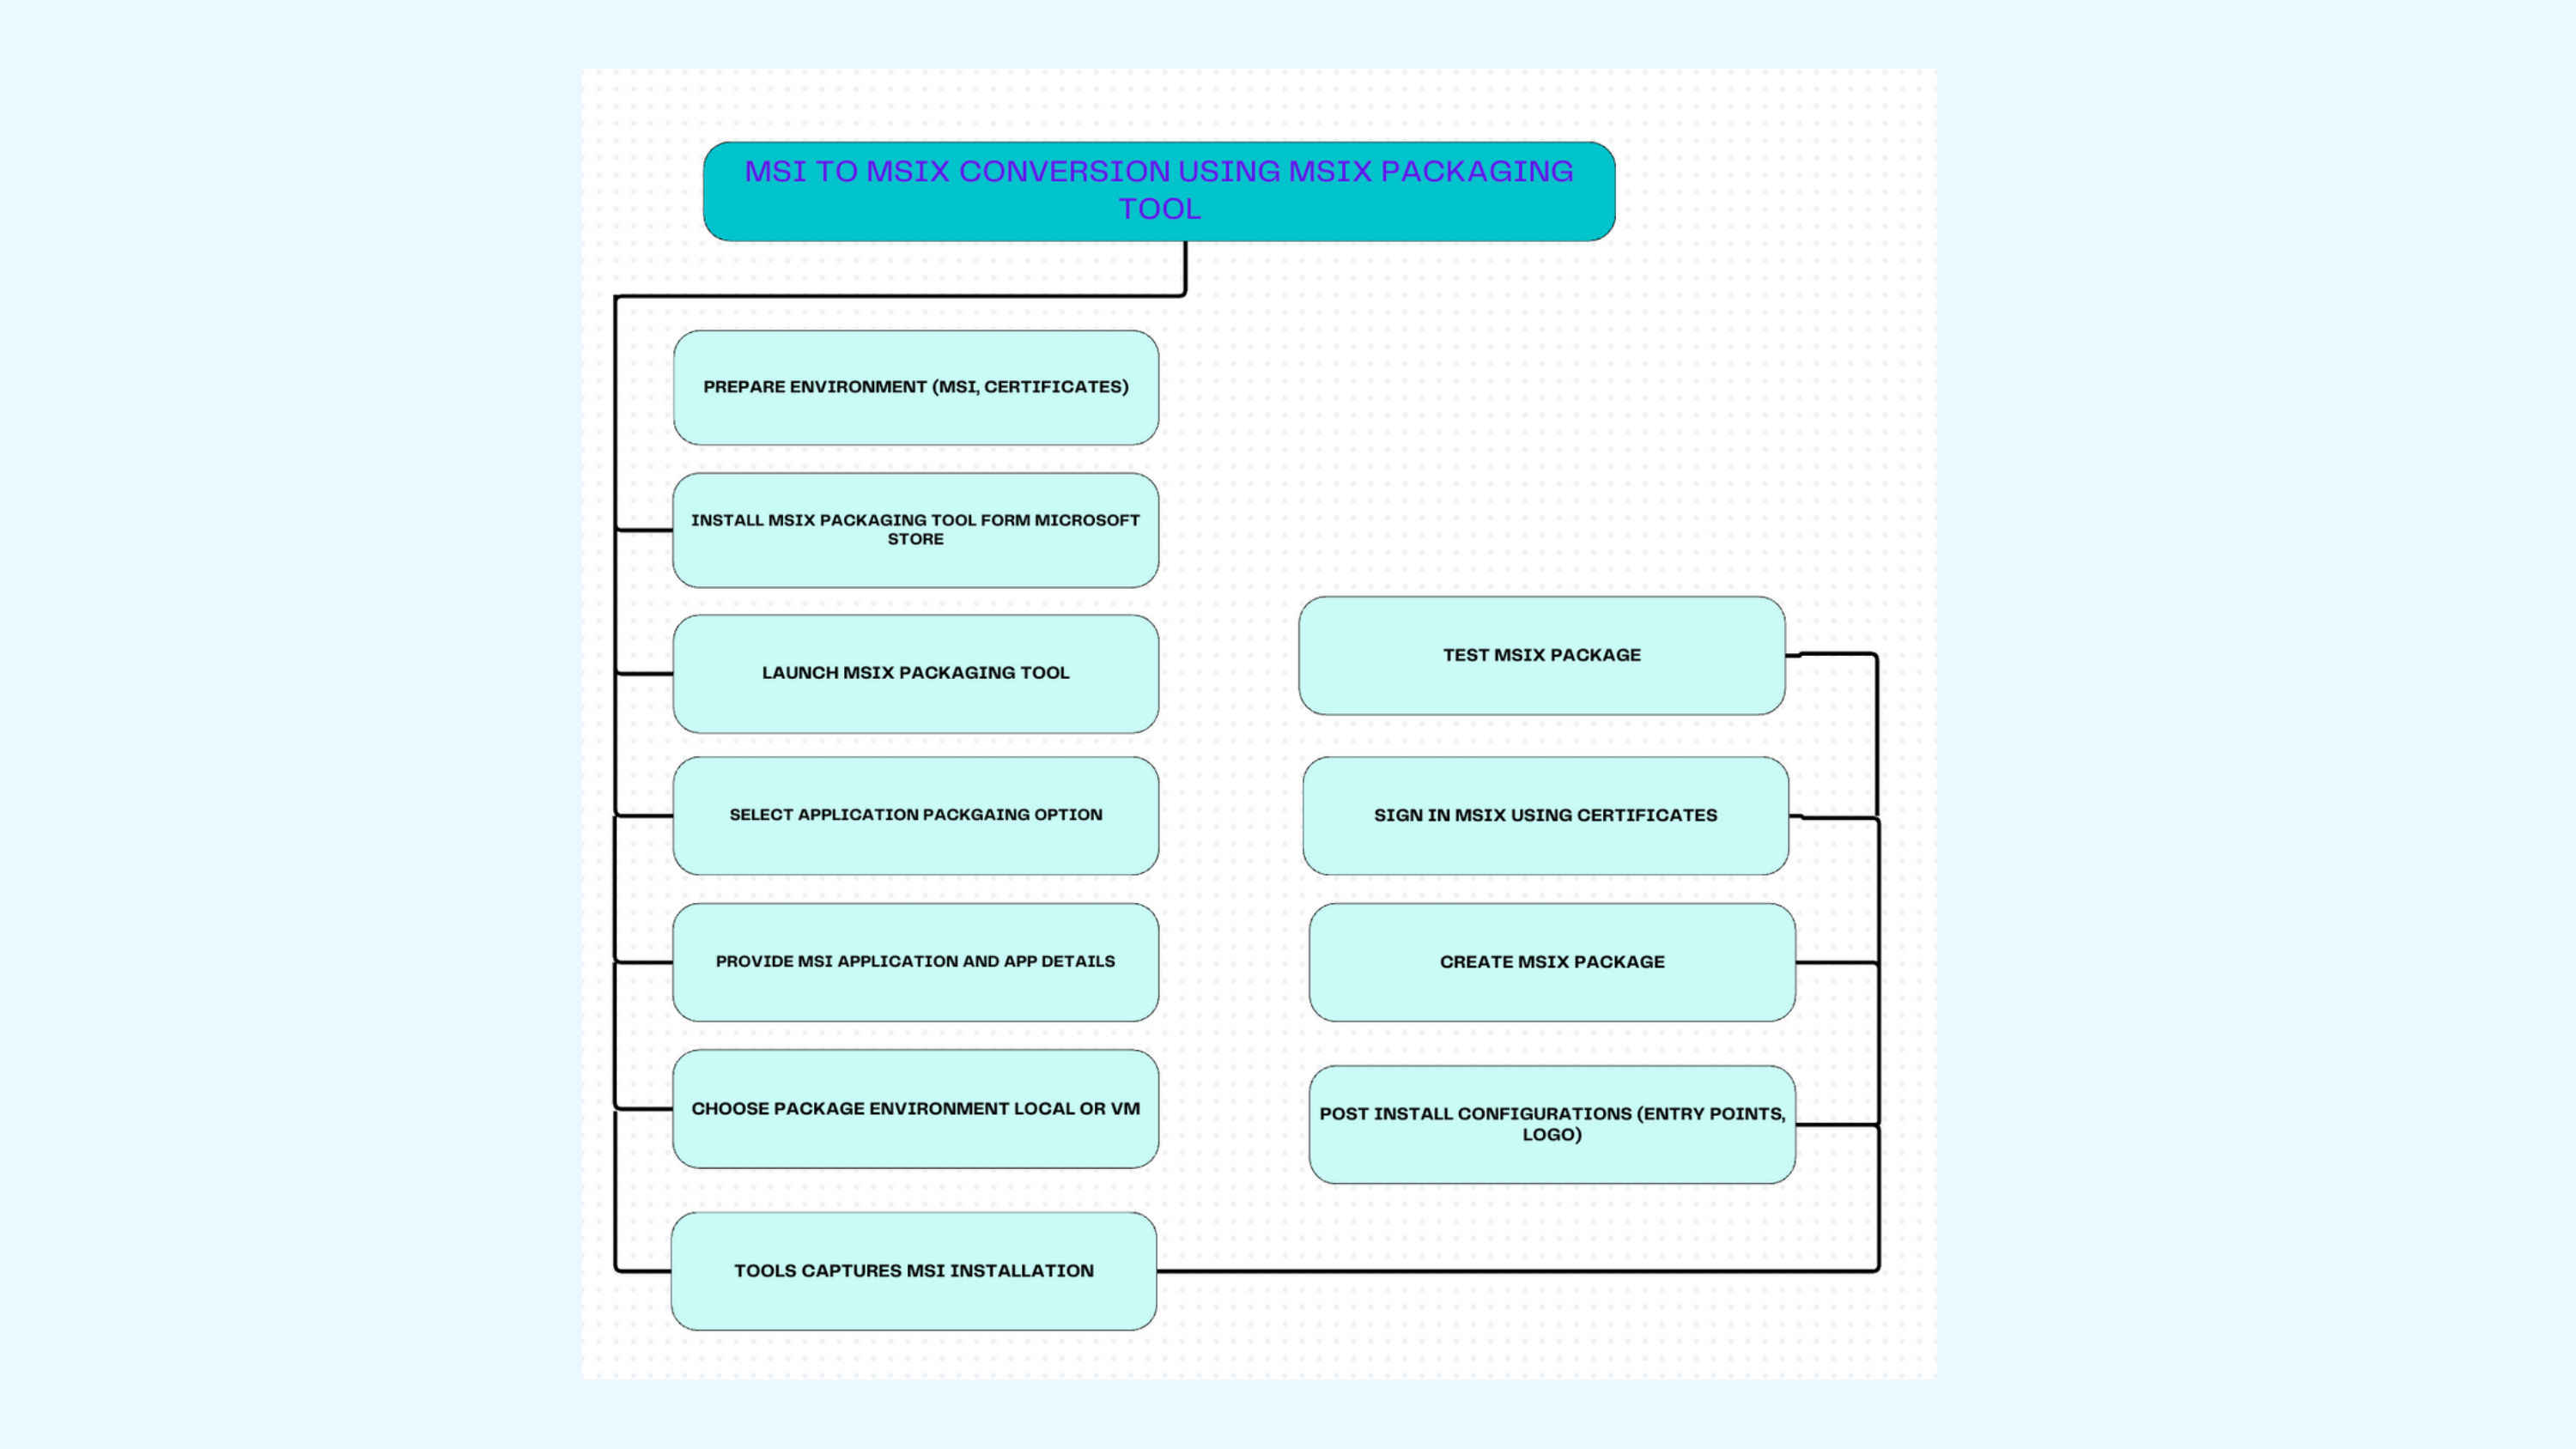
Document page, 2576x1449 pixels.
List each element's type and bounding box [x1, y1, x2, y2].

text_box [582, 69, 1937, 1379]
